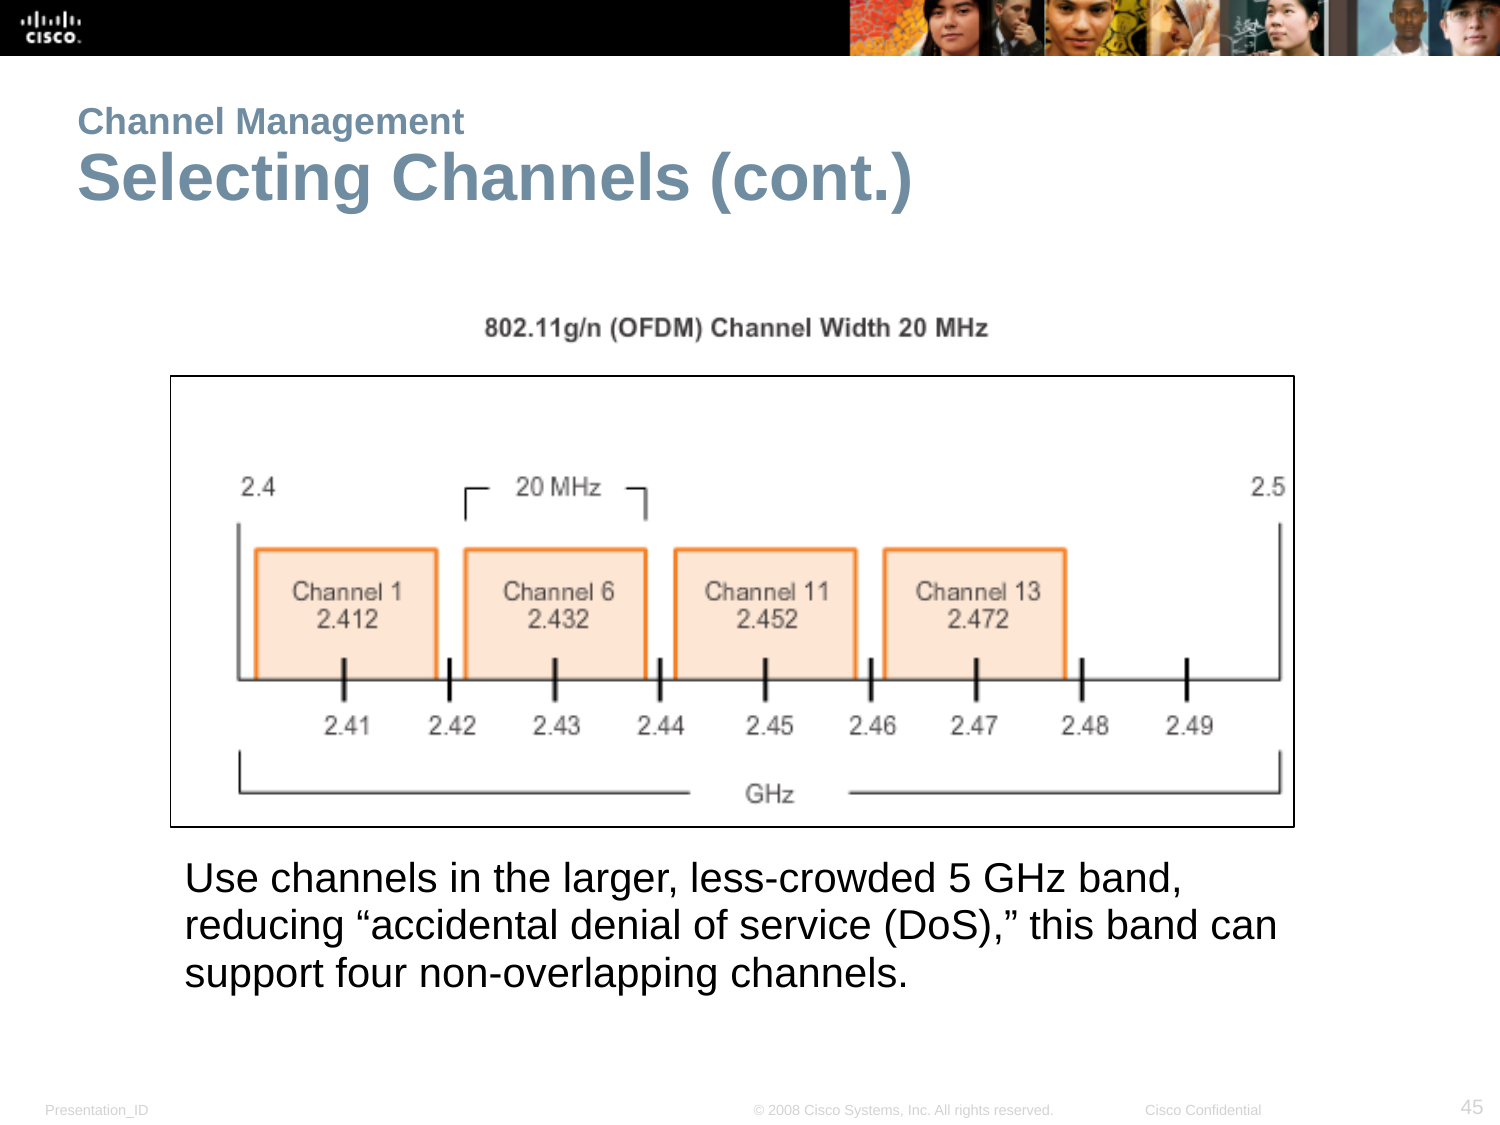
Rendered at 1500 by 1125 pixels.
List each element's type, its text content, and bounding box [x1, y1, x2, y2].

picture [170, 305, 1294, 827]
picture [0, 0, 1500, 56]
title Channel Management Selecting Channels (cont.) [63, 78, 1482, 222]
list Use channels in the larger, less-crowded 5 GHz band, reducing “accidental denial of service (DoS),” this band can support four non-overlapping channels. [170, 847, 1308, 1056]
